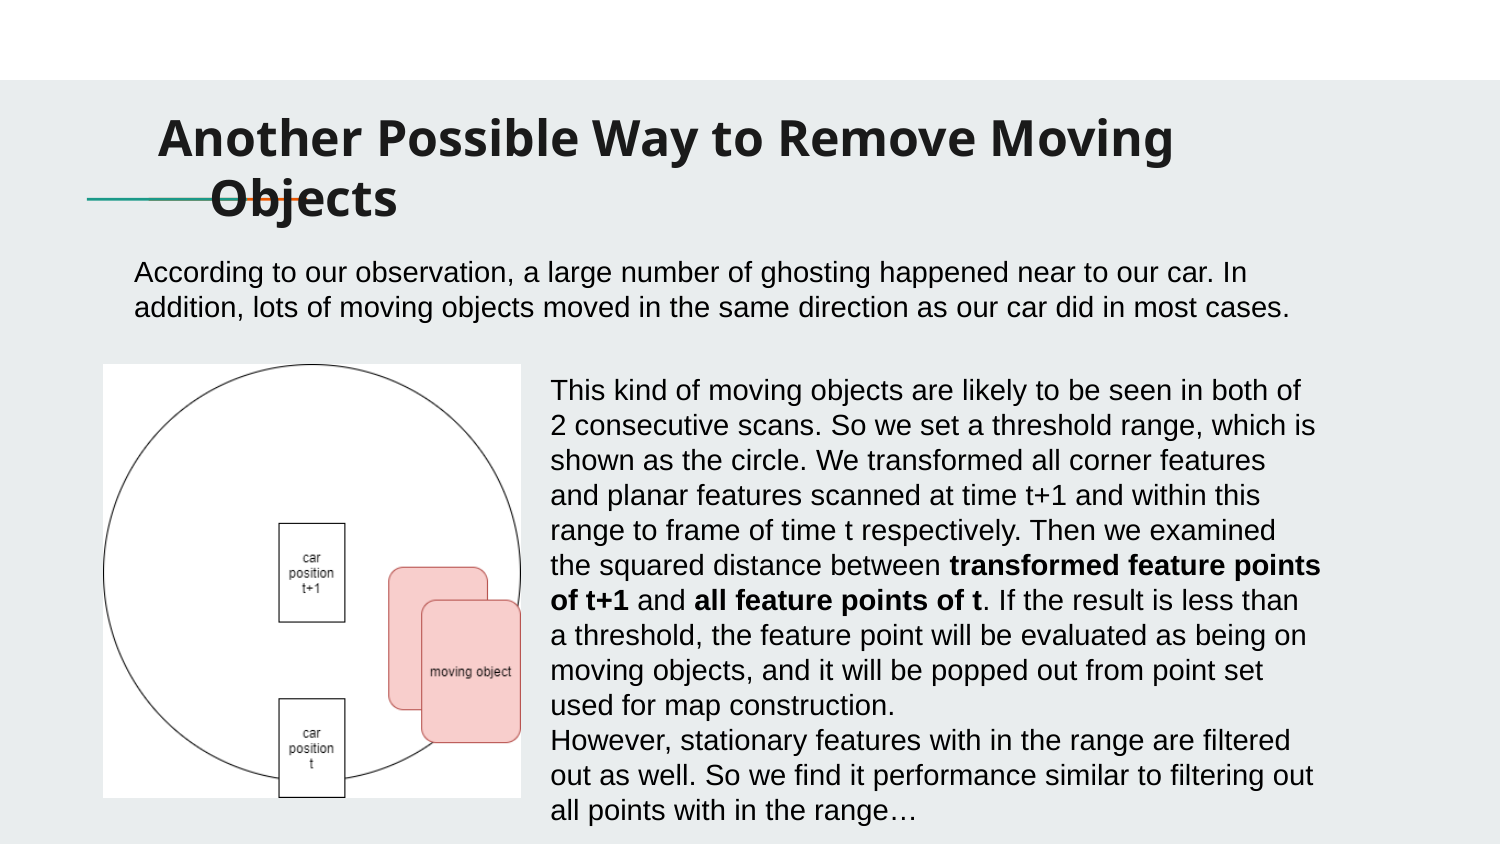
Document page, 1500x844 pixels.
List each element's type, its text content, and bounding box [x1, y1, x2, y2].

text_box This kind of moving objects are likely to be seen in both of 2 consecutive scans. So we set a threshold range, which is shown as the circle. We transformed all corner features and planar features scanned at time t+1 and within this range to frame of time t respectively. Then we examined the squared distance between transformed feature points of t+1 and all feature points of t. If the result is less than a threshold, the feature point will be evaluated as being on moving objects, and it will be popped out from point set used for map construction. However, stationary features with in the range are filtered out as well. So we find it performance similar to filtering out all points with in the range… [535, 364, 1337, 834]
subtitle Another Possible Way to Remove Moving Objects [119, 91, 1381, 181]
text_box According to our observation, a large number of ghosting happened near to our car. In addition, lots of moving objects moved in the same direction as our car did in most cases. [119, 245, 1329, 331]
picture [102, 363, 521, 798]
